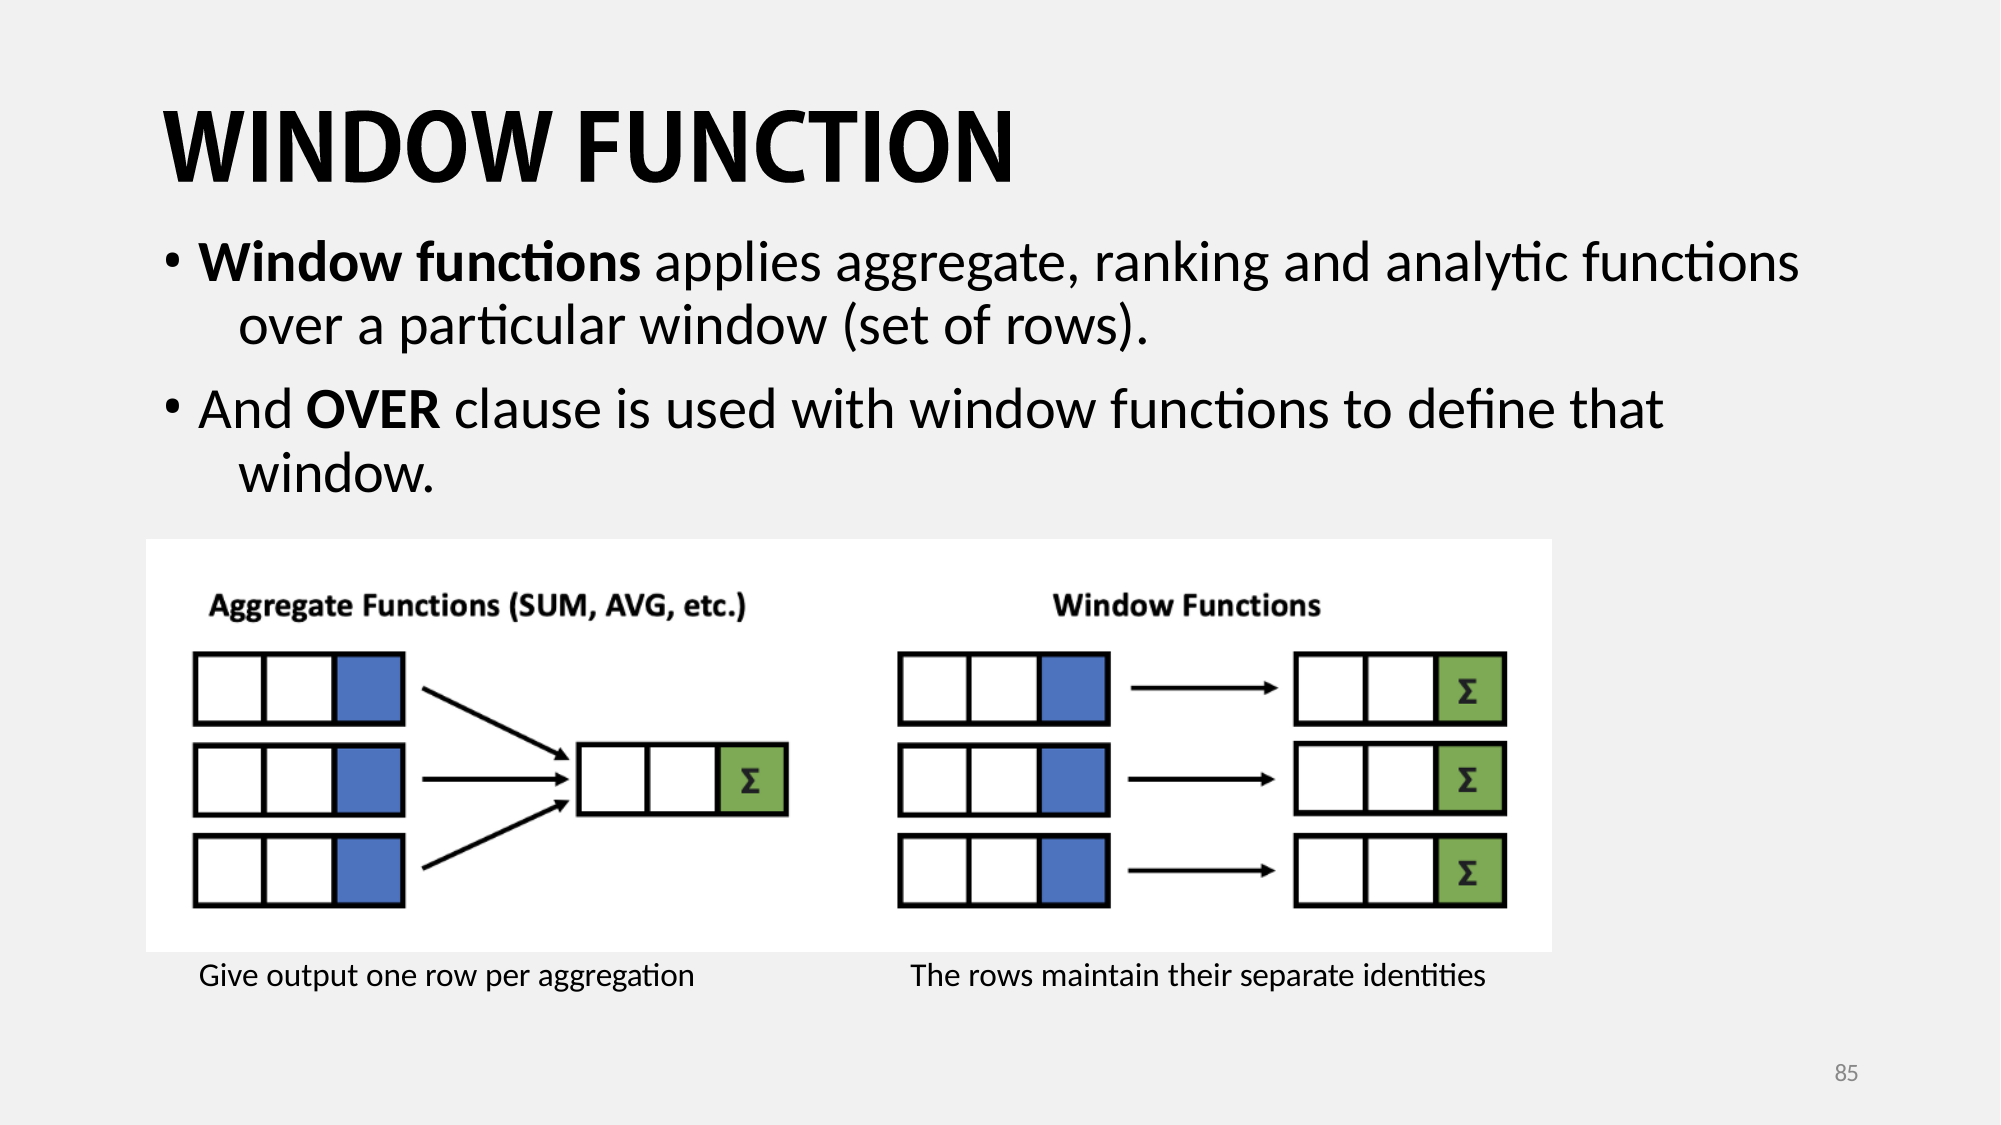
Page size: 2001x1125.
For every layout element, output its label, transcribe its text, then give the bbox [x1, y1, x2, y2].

text_box Give output one row per aggregation [196, 961, 702, 994]
picture [161, 92, 1075, 209]
slide_number 85 [1802, 1060, 1875, 1088]
text_box Window functions applies aggregate, ranking and analytic functions over a particular window (set of rows). And OVER clause is used with window functions to define that window. [159, 220, 1809, 504]
text_box The rows maintain their separate identities [908, 961, 1493, 994]
picture [146, 538, 1553, 952]
